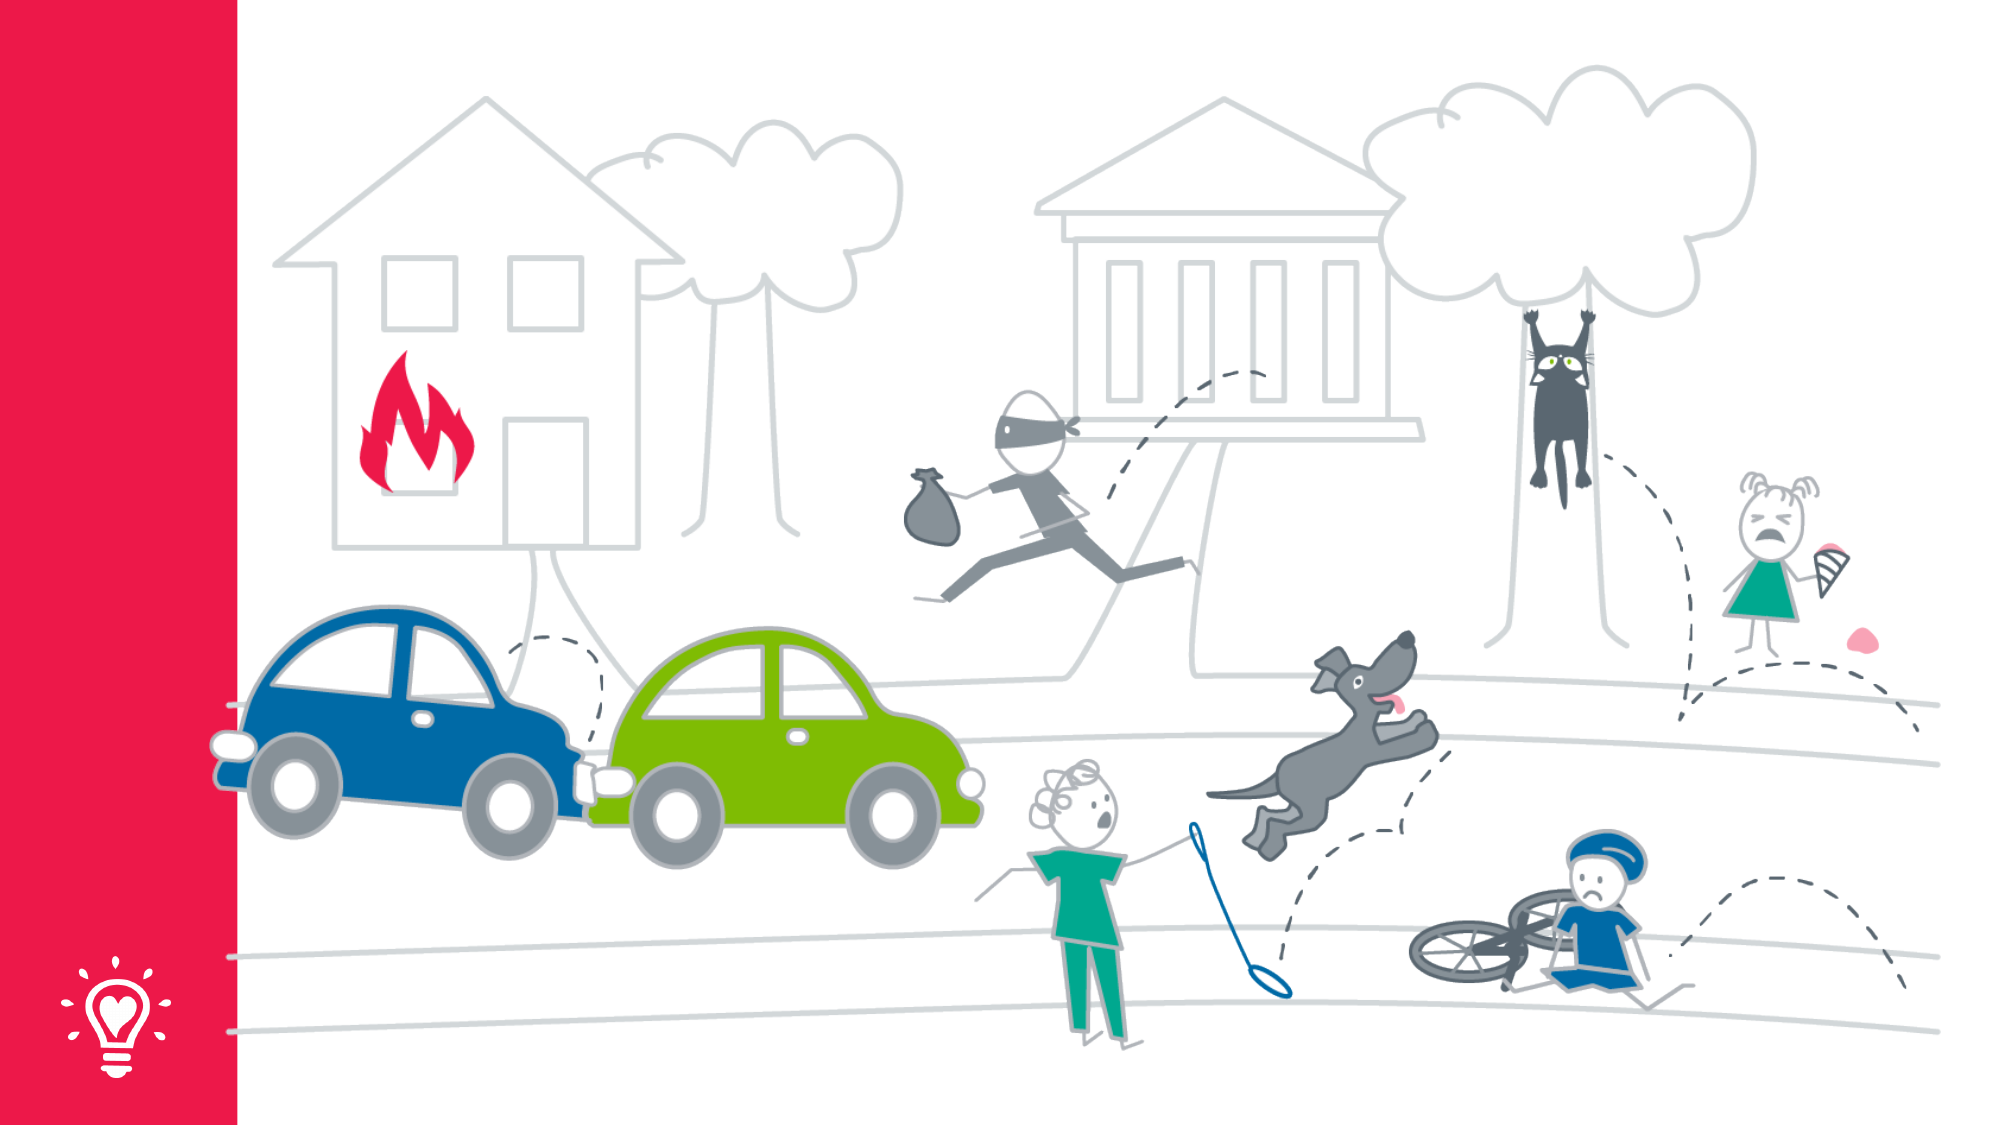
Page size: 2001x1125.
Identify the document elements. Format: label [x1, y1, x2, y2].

text_box [0, 0, 238, 1125]
picture [61, 955, 171, 1078]
picture [208, 63, 1941, 1052]
